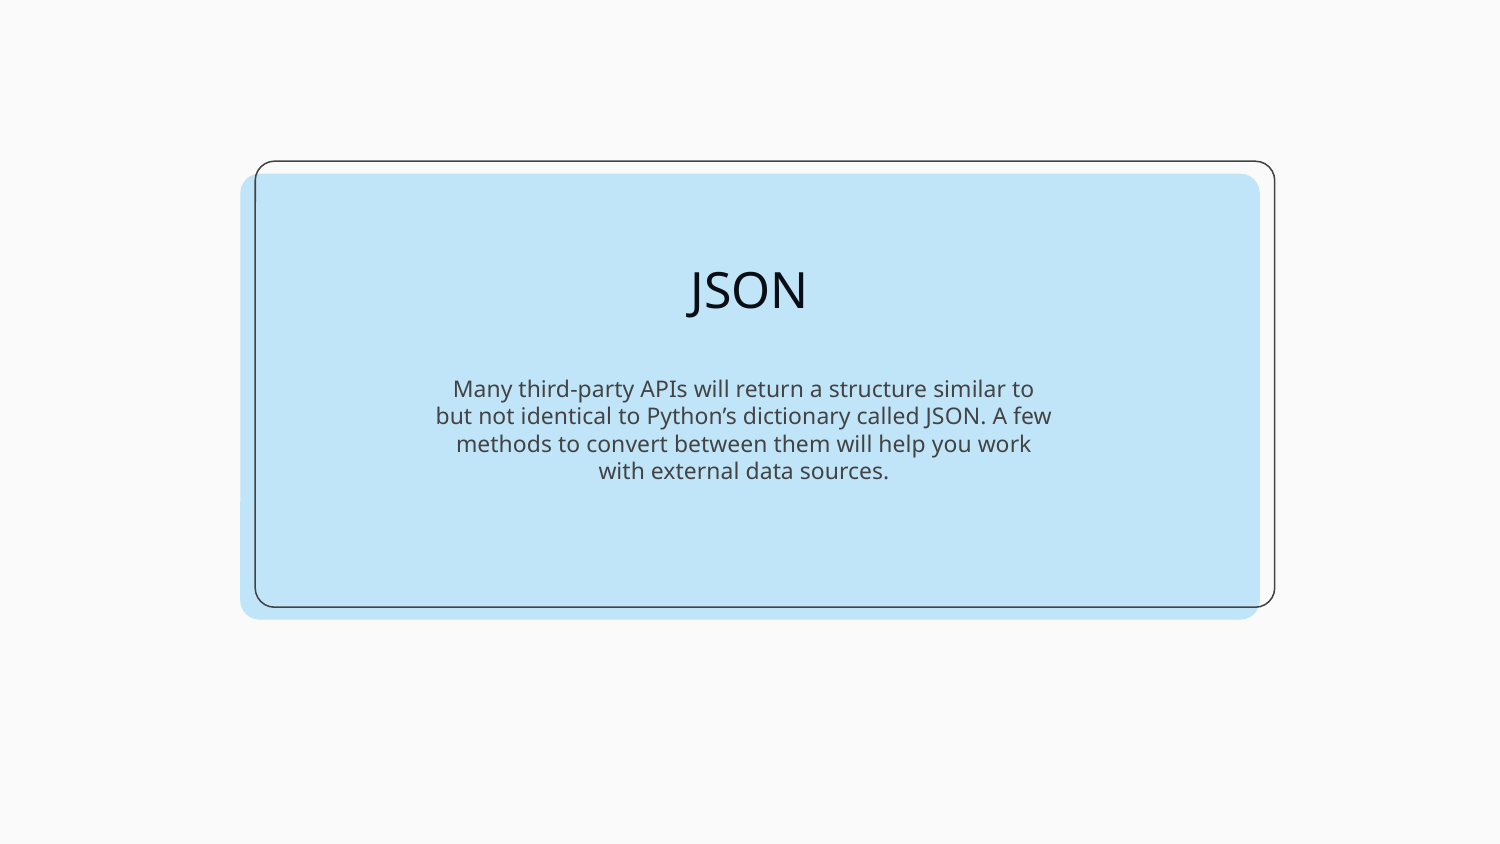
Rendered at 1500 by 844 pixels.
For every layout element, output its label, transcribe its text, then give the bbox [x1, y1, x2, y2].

subtitle Many third-party APIs will return a structure similar to but not identical to Python’s dictionary called JSON. A few methods to convert between them will help you work with external data sources. [420, 359, 1080, 574]
title JSON [367, 270, 1133, 334]
